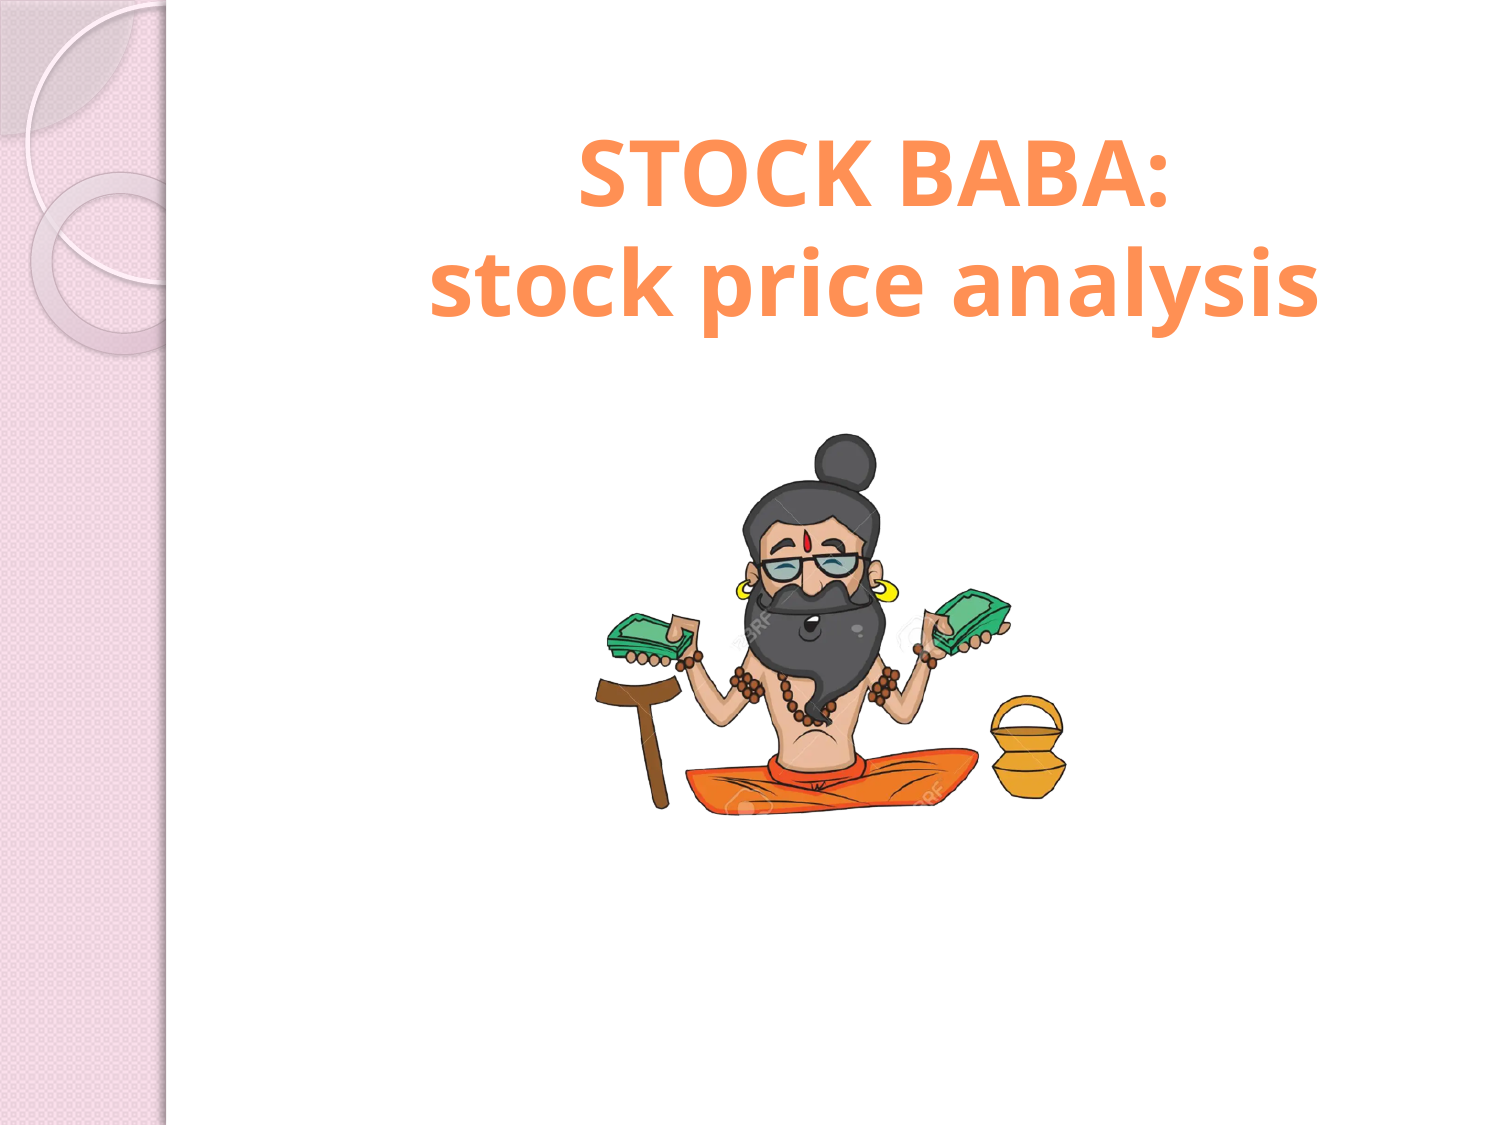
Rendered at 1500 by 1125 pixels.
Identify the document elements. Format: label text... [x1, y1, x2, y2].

title STOCK BABA: stock price analysis [249, 50, 1500, 400]
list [574, 424, 1098, 826]
